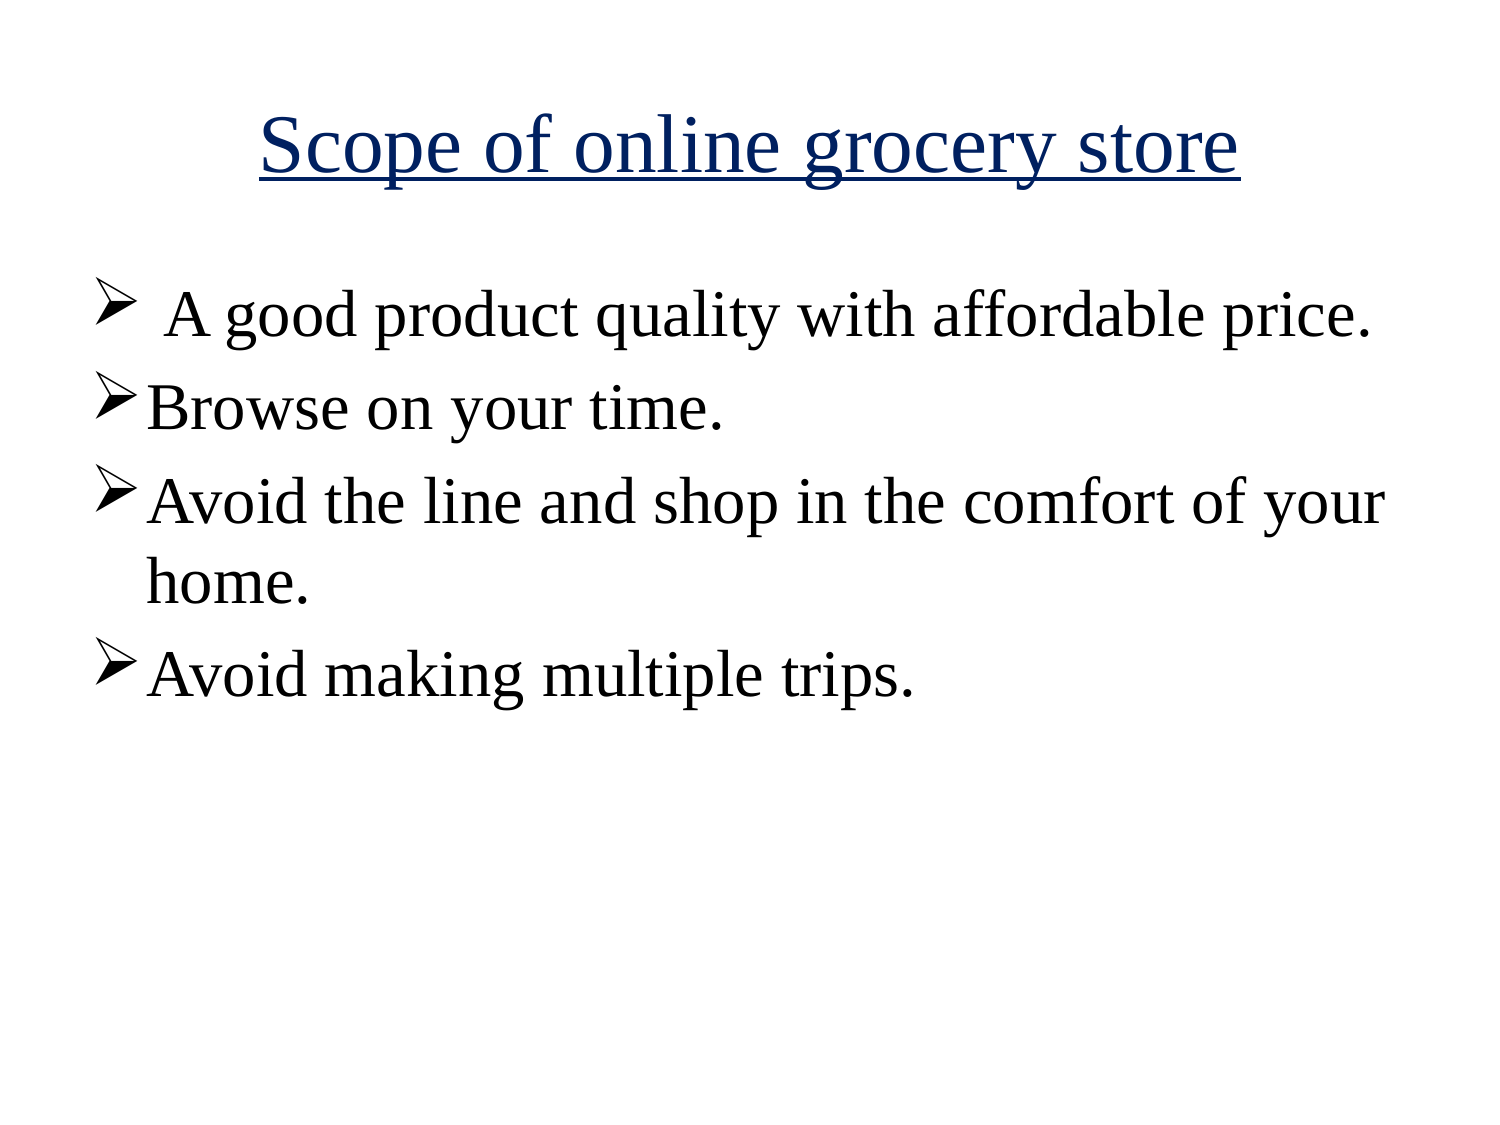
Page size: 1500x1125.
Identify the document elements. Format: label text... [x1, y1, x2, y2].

title Scope of online grocery store [75, 45, 1425, 233]
list A good product quality with affordable price. Browse on your time. Avoid the line and shop in the comfort of your home. Avoid making multiple trips. [75, 262, 1425, 1005]
